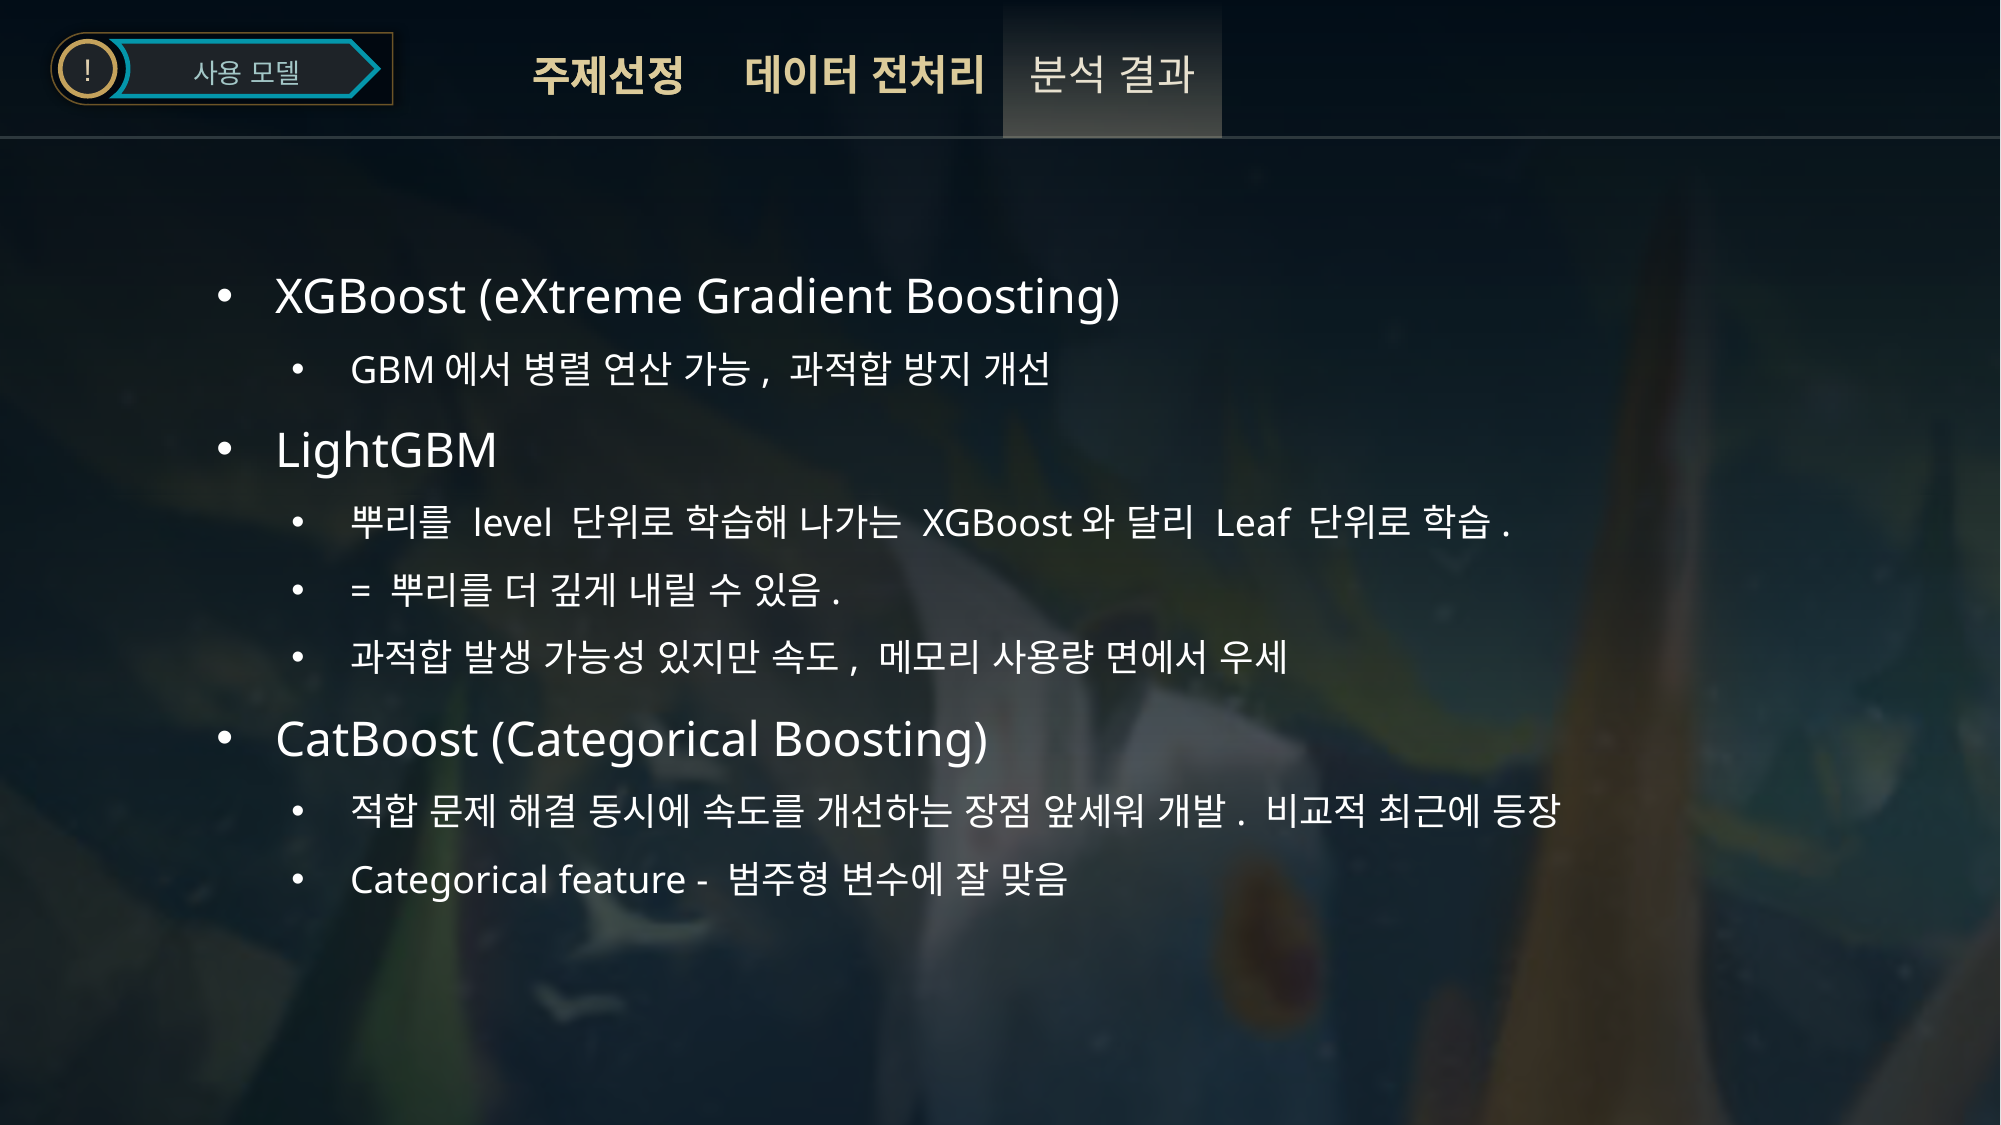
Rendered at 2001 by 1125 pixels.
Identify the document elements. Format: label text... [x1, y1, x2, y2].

text_box 데이터 전처리 [723, 41, 1008, 107]
picture [0, 0, 2001, 1125]
text_box 주제선정 [503, 42, 715, 107]
text_box XGBoost (eXtreme Gradient Boosting) GBM에서 병렬 연산 가능, 과적합 방지 개선 LightGBM 뿌리를 level 단위로 학습해 나가는 XGBoost와 달리 Leaf 단위로 학습. = 뿌리를 더 깊게 내릴 수 있음. 과적합 발생 가능성 있지만 속도, 메모리 사용량 면에서 우세 CatBoost (Categorical Boosting) 적합 문제 해결 동시에 속도를 개선하는 장점 앞세워 개발. 비교적 최근에 등장 Categorical feature - 범주형 변수에 잘 맞음 [201, 229, 1774, 495]
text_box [51, 32, 393, 105]
text_box [1003, 0, 1223, 137]
text_box 분석 결과 [1008, 41, 1219, 107]
picture [0, 0, 1003, 136]
